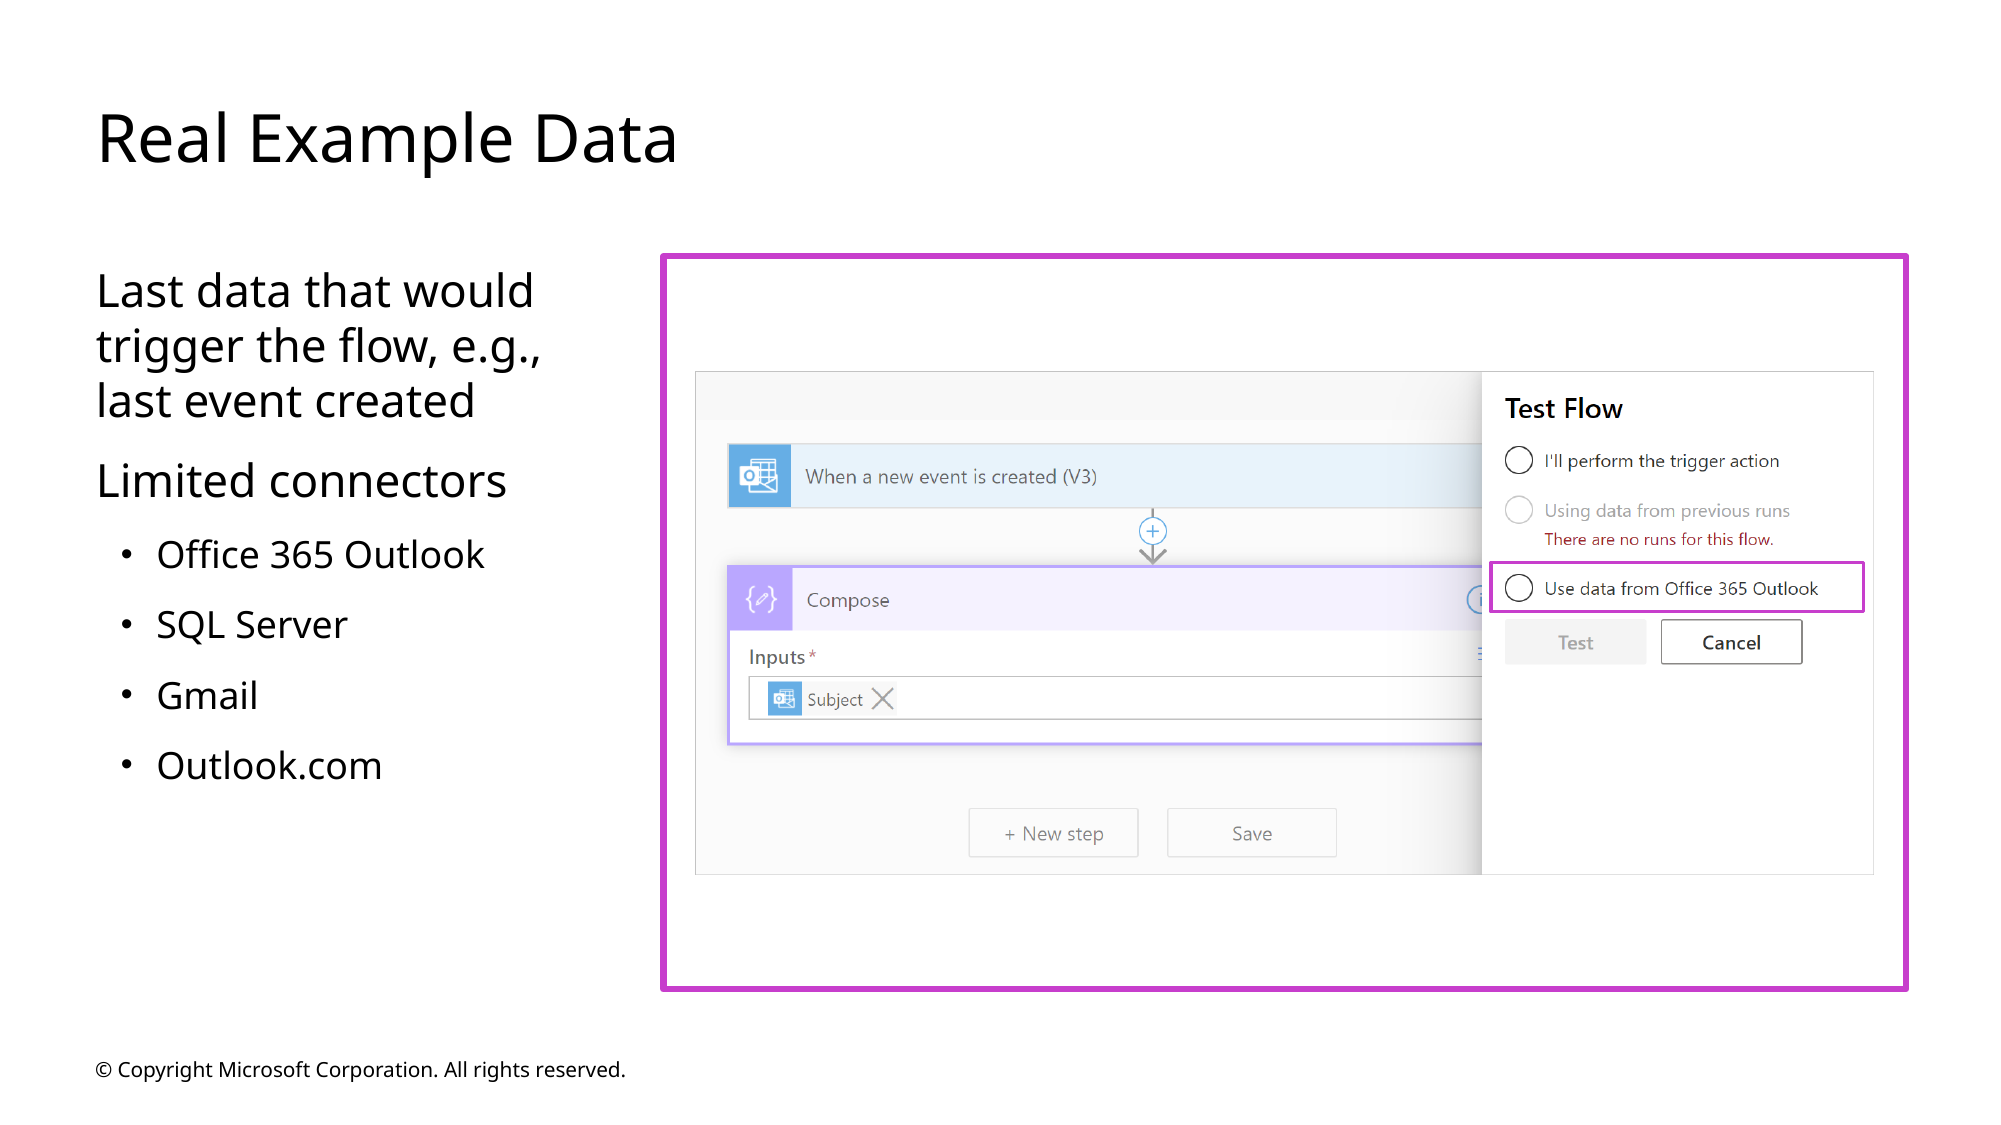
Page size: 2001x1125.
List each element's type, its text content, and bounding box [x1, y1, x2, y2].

list Last data that would trigger the flow, e.g., last event created Limited connectors Office 365 Outlook SQL Server Gmail Outlook.com [95, 261, 617, 792]
picture [666, 259, 1904, 987]
title Real Example Data [96, 96, 1909, 177]
